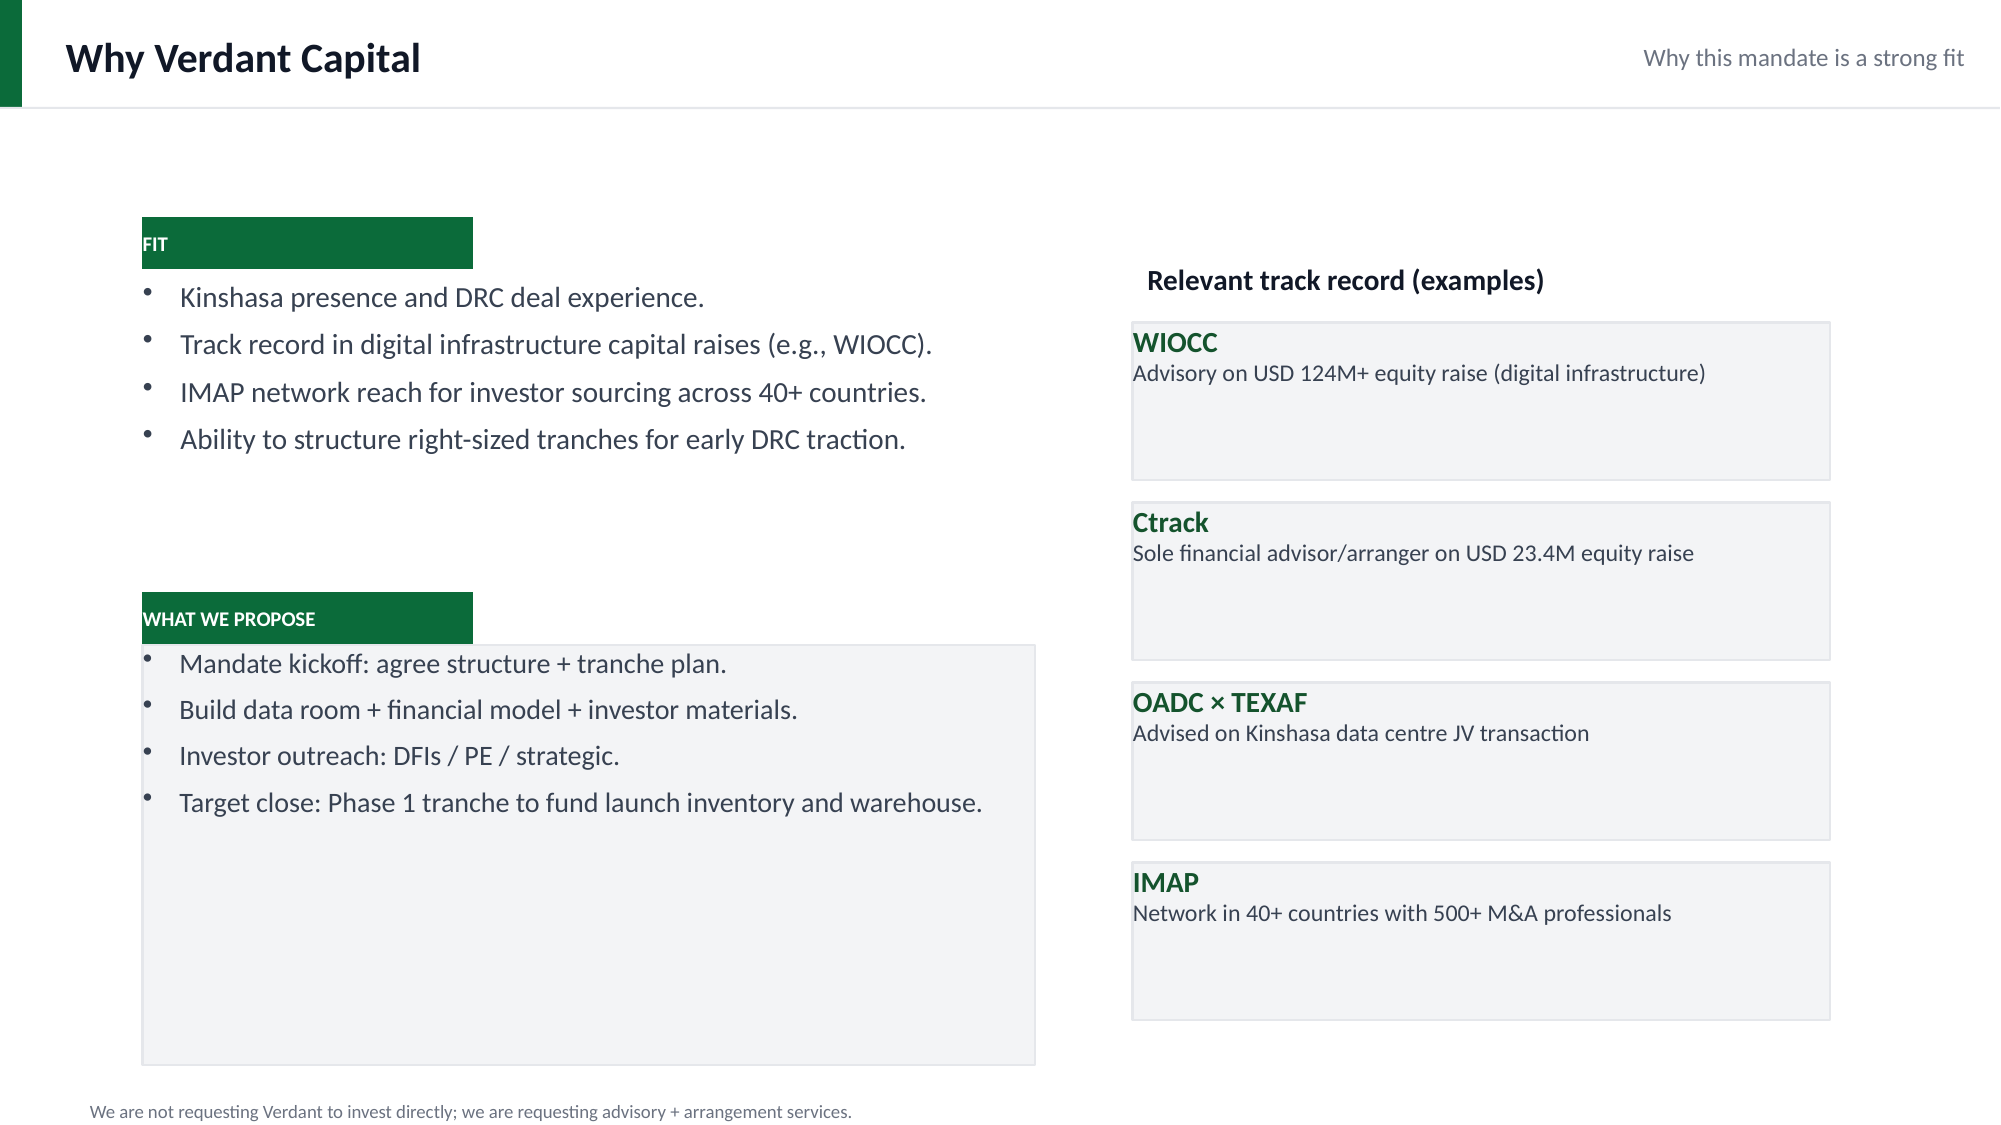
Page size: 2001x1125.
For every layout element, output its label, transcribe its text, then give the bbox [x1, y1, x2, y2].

text_box Mandate kickoff: agree structure + tranche plan. Build data room + financial model + investor materials. Investor outreach: DFIs / PE / strategic. Target close: Phase 1 tranche to fund launch inventory and warehouse. [142, 644, 1035, 1065]
text_box WIOCC Advisory on USD 124M+ equity raise (digital infrastructure) [1132, 322, 1830, 480]
text_box Why this mandate is a strong fit [1439, 26, 1980, 87]
text_box FIT [142, 217, 473, 269]
text_box Kinshasa presence and DRC deal experience. Track record in digital infrastructure capital raises (e.g., WIOCC). IMAP network reach for investor sourcing across 40+ countries. Ability to structure right-sized tranches for early DRC traction. [142, 277, 1035, 505]
text_box Relevant track record (examples) [1132, 251, 1830, 305]
text_box Why Verdant Capital [50, 17, 1431, 93]
text_box Ctrack Sole financial advisor/arranger on USD 23.4M equity raise [1132, 502, 1830, 660]
text_box IMAP Network in 40+ countries with 500+ M&A professionals [1132, 862, 1830, 1020]
text_box [0, 0, 21, 107]
text_box OADC × TEXAF Advised on Kinshasa data centre JV transaction [1132, 682, 1830, 840]
text_box WHAT WE PROPOSE [142, 592, 473, 644]
text_box We are not requesting Verdant to invest directly; we are requesting advisory + arrangement services. [74, 1099, 1920, 1122]
